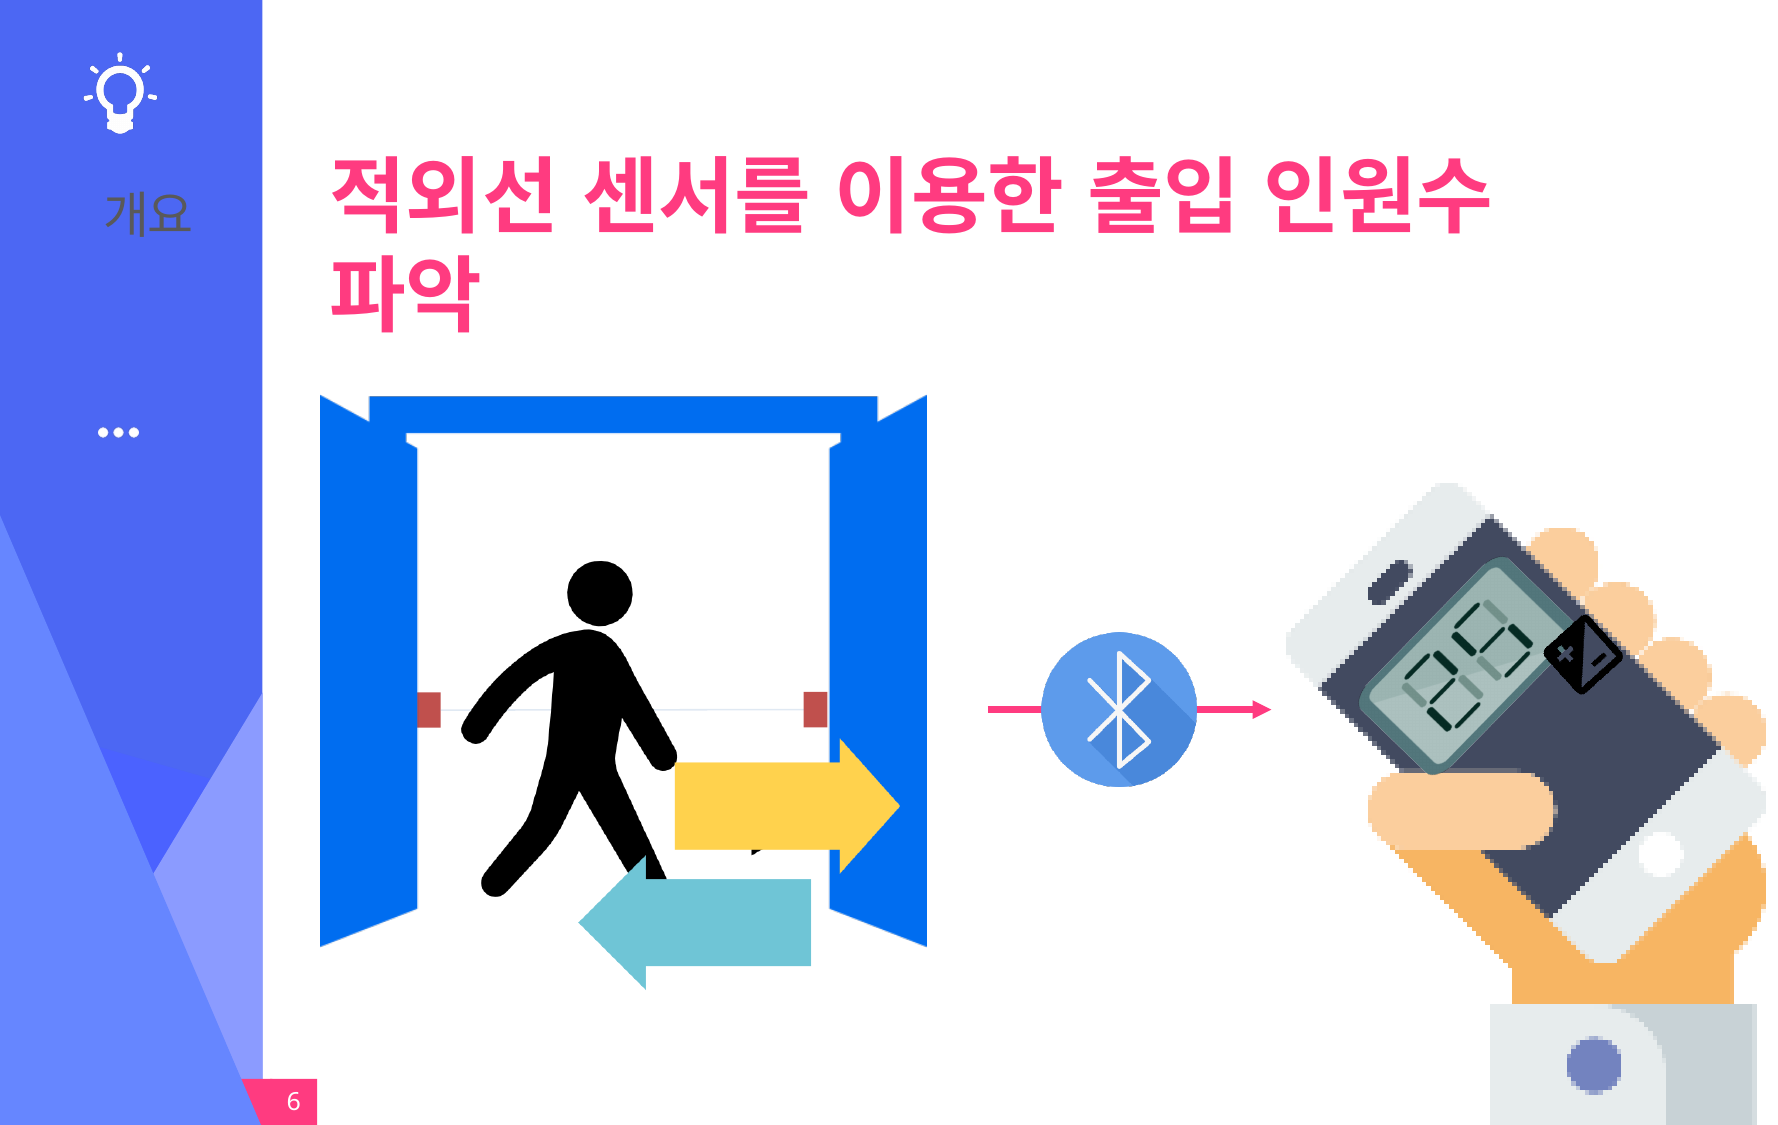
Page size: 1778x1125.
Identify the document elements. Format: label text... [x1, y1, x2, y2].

slide_number 6 [270, 1078, 318, 1125]
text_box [320, 368, 927, 1025]
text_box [1205, 483, 1778, 1125]
text_box 적외선 센서를 이용한 출입 인원수 파악 [314, 135, 1667, 350]
picture [1041, 632, 1197, 788]
title 개요 [0, 17, 250, 488]
